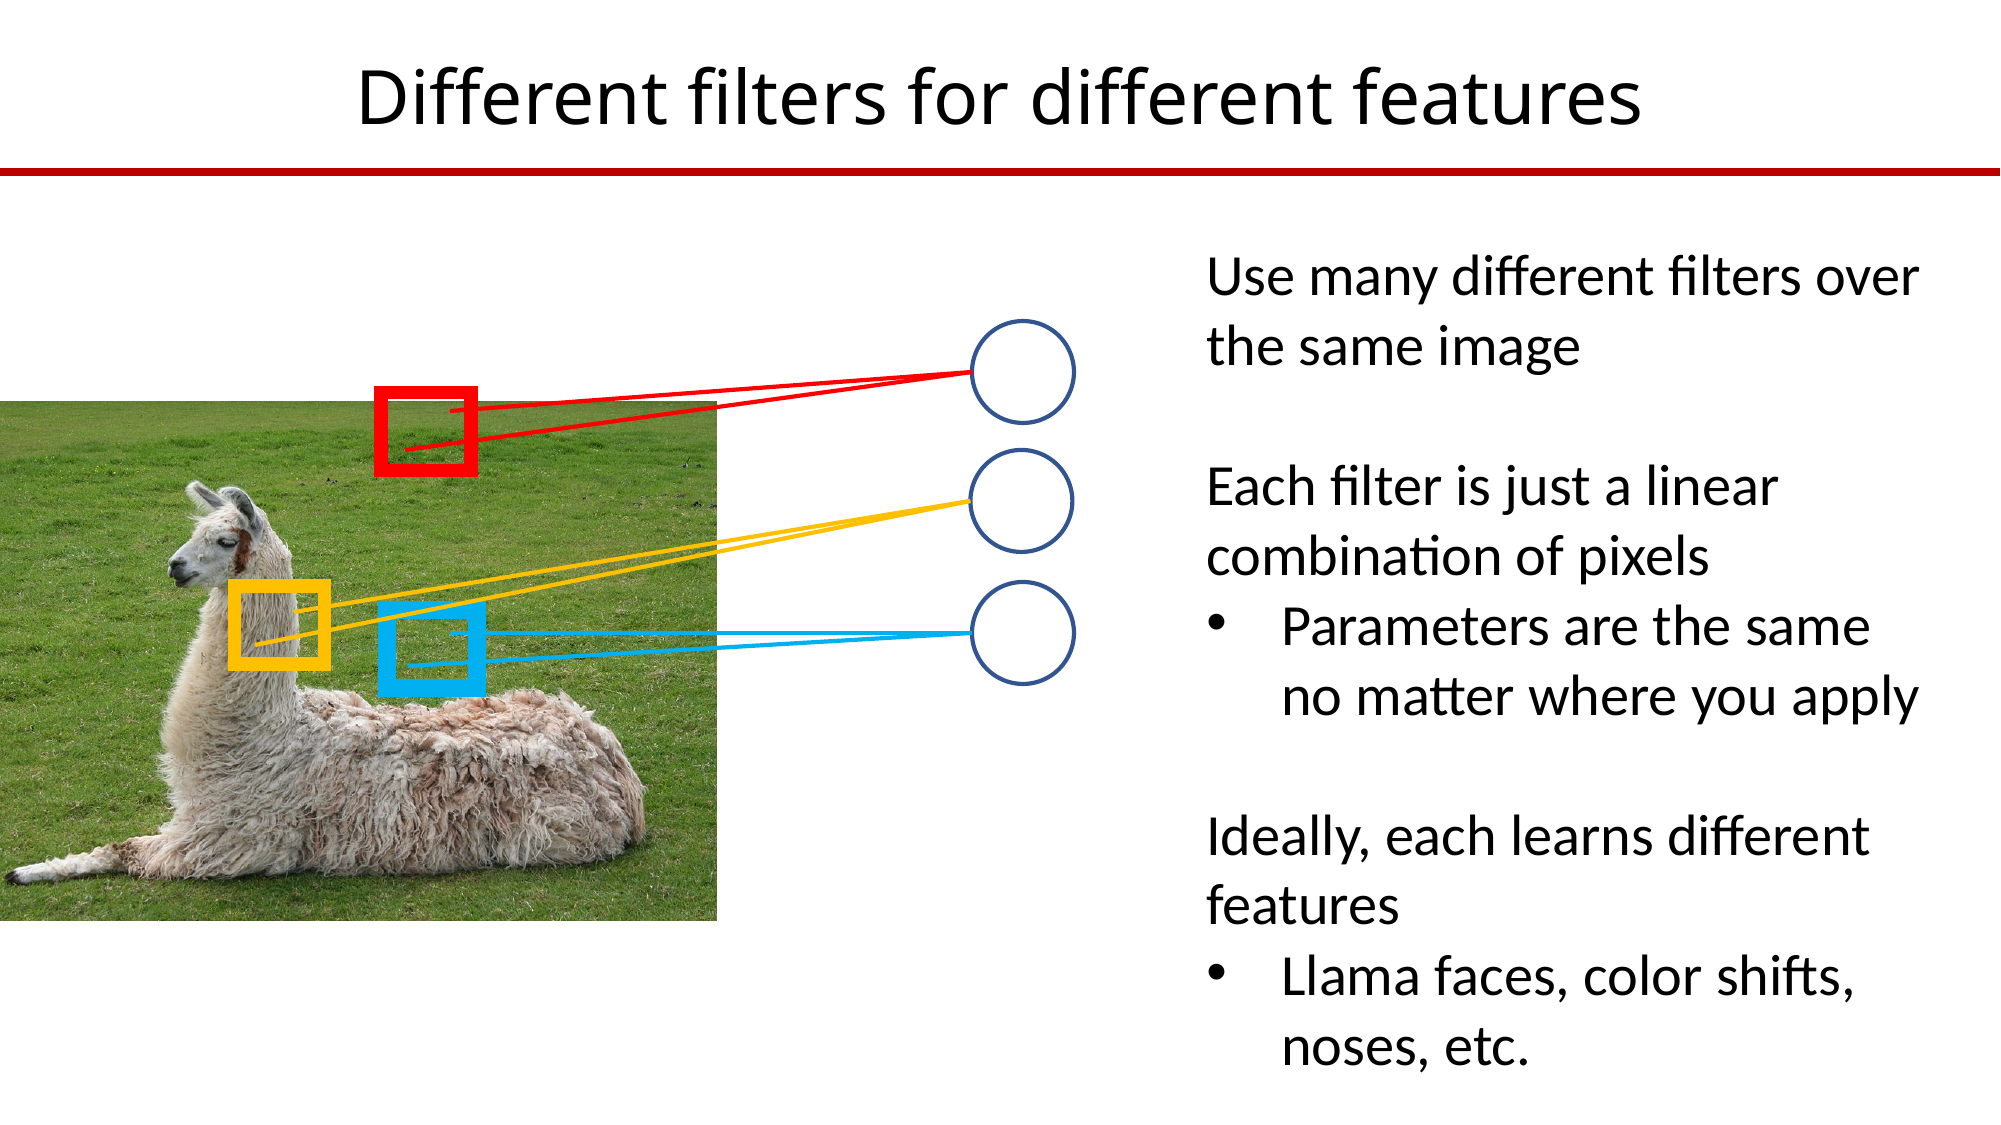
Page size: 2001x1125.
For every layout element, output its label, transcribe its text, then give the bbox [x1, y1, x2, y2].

text_box [971, 580, 1076, 686]
text_box [969, 448, 1074, 553]
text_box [254, 500, 971, 645]
text_box [971, 319, 1076, 424]
picture [397, 645, 467, 678]
picture [0, 401, 717, 921]
text_box Use many different filters over the same image Each filter is just a linear combination of pixels Parameters are the same no matter where you apply Ideally, each learns different features Llama faces, color shifts, noses, etc. [1191, 229, 1959, 1085]
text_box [404, 371, 972, 450]
text_box [380, 392, 404, 401]
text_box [407, 632, 972, 666]
title Different filters for different features [137, 50, 1863, 150]
